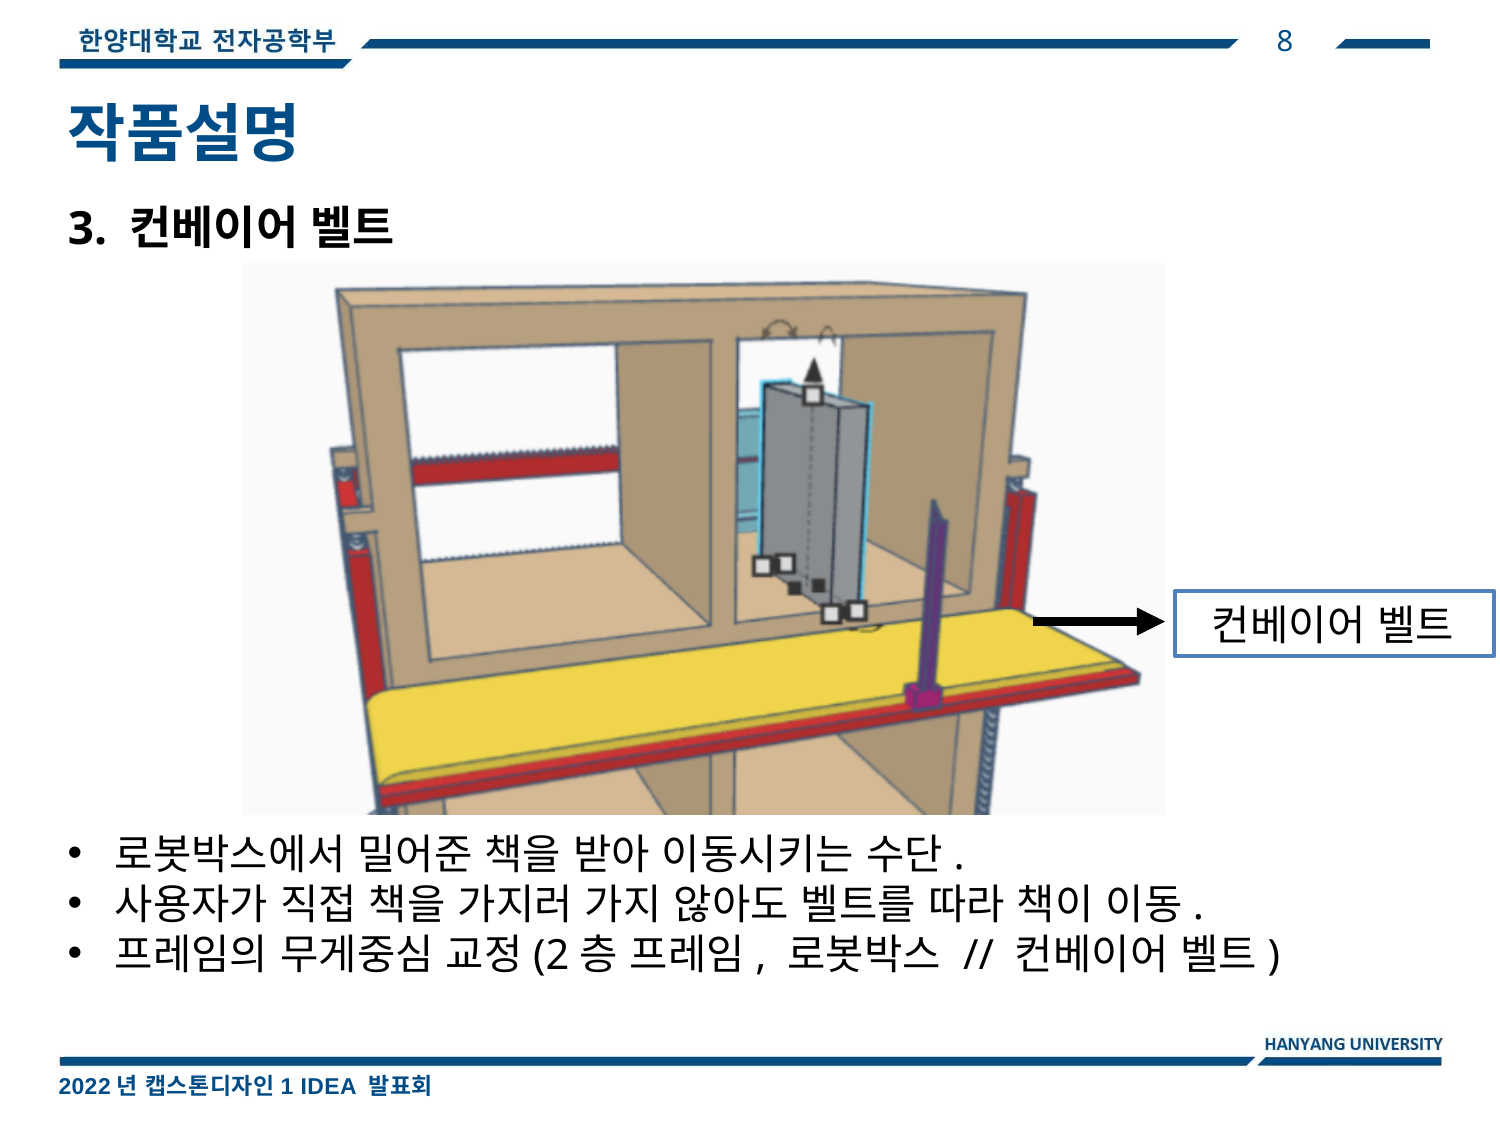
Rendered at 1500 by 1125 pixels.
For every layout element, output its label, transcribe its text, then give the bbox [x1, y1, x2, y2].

slide_number 7 [1222, 11, 1348, 72]
picture [0, 0, 1500, 1125]
text_box 3. 컨베이어 벨트 [53, 190, 455, 261]
text_box 컨베이어 벨트 [1173, 589, 1496, 658]
list 작품설명 [53, 85, 1436, 177]
text_box 로봇박스에서 밀어준 책을 받아 이동시키는 수단. 사용자가 직접 책을 가지러 가지 않아도 벨트를 따라 책이 이동. 프레임의 무게중심 교정(2층 프레임, 로봇박스 // 컨베이어 벨트) [53, 820, 1435, 985]
